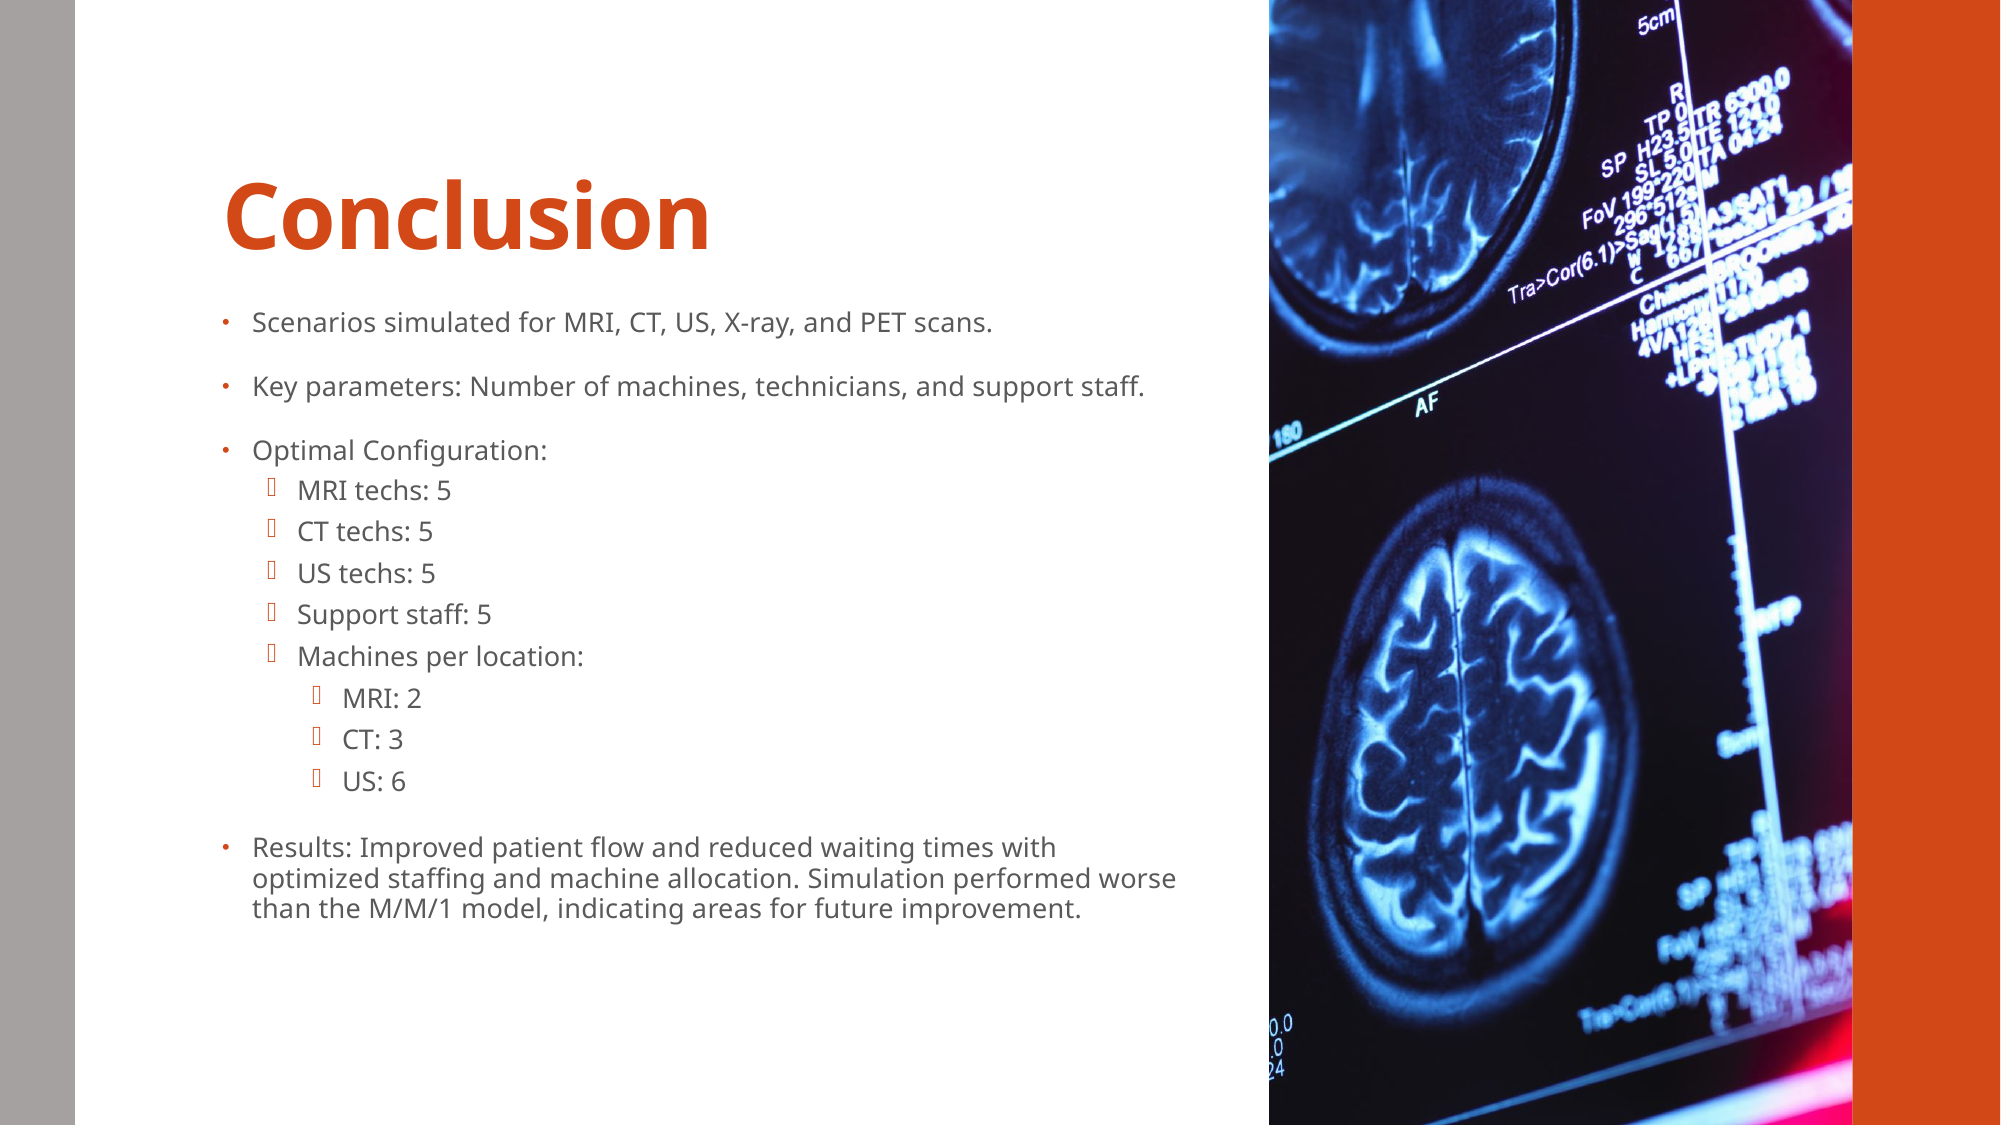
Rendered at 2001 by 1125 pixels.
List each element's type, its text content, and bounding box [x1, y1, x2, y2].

list Scenarios simulated for MRI, CT, US, X-ray, and PET scans. Key parameters: Number of machines, technicians, and support staff. Optimal Configuration: MRI techs: 5 CT techs: 5 US techs: 5 Support staff: 5 Machines per location: MRI: 2 CT: 3 US: 6 Results: Improved patient flow and reduced waiting times with optimized staffing and machine allocation. Simulation performed worse than the M/M/1 model, indicating areas for future improvement. [206, 299, 1207, 1014]
title Conclusion [206, 60, 1207, 278]
picture [1268, 0, 1853, 1125]
